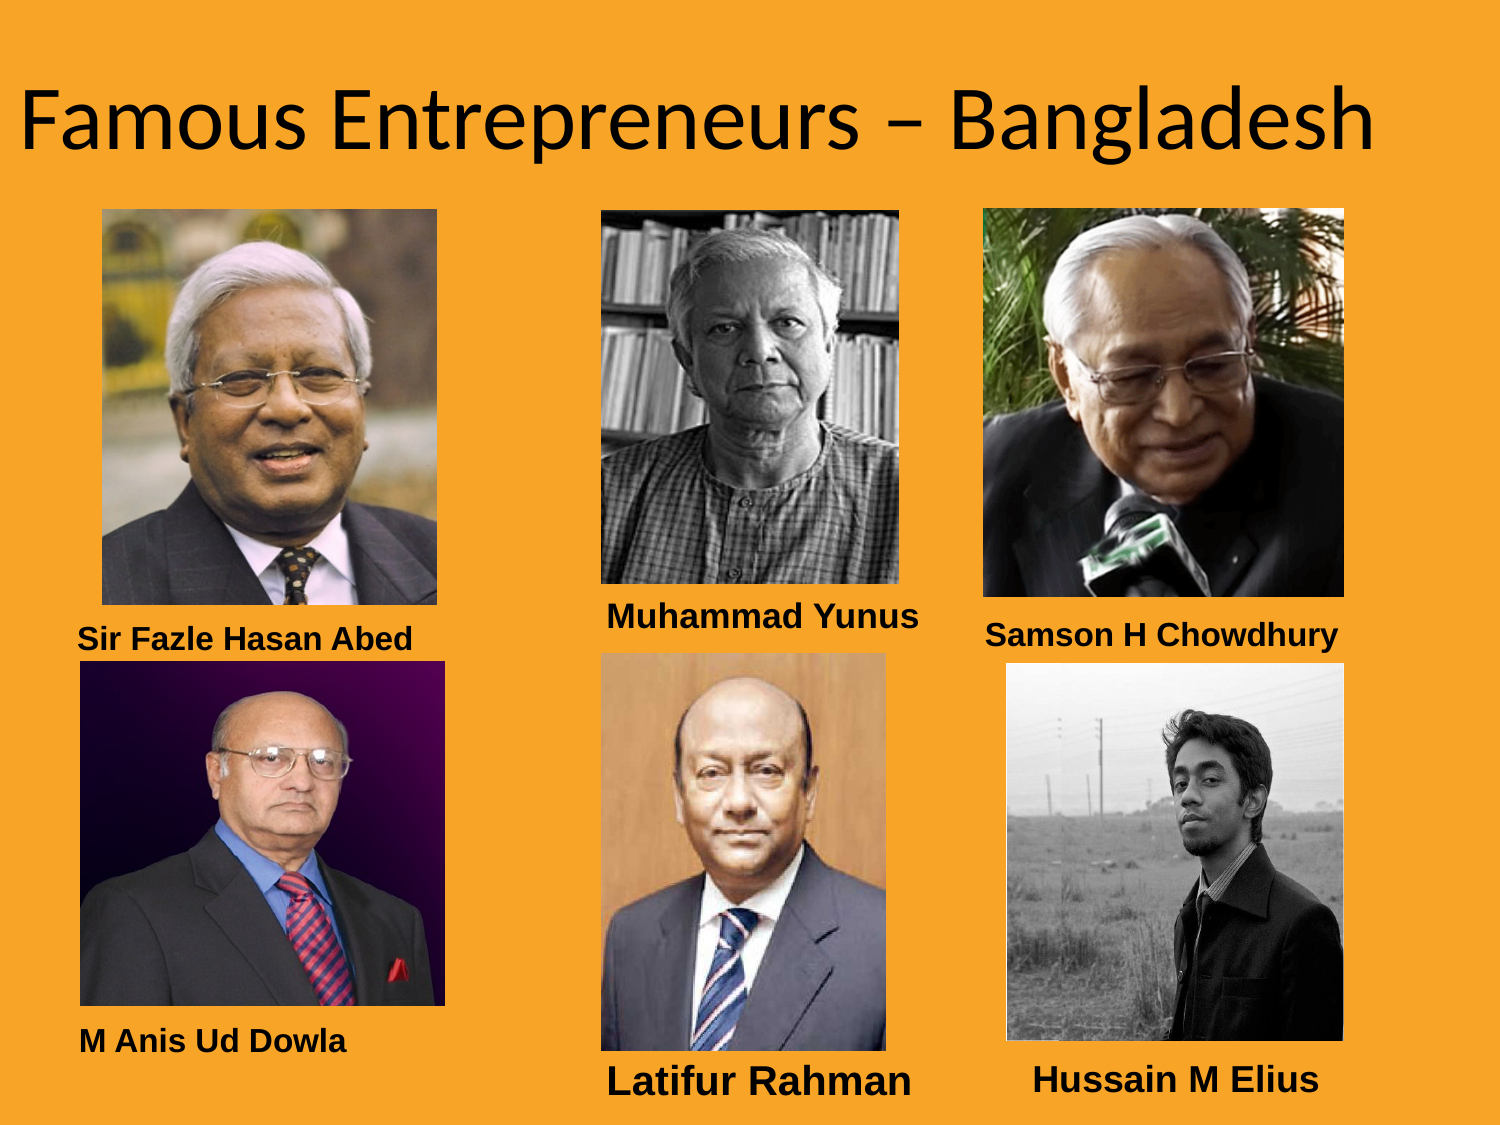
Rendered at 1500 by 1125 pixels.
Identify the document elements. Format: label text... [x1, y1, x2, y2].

picture [101, 208, 437, 605]
text_box M Anis Ud Dowla [64, 1011, 475, 1067]
text_box Latifur Rahman [591, 1046, 963, 1112]
text_box Hussain M Elius [1017, 1047, 1378, 1107]
title Famous Entrepreneurs – Bangladesh [0, 18, 1399, 207]
text_box Sir Fazle Hasan Abed [62, 610, 474, 665]
picture [983, 208, 1344, 597]
picture [1006, 663, 1344, 1041]
text_box Samson H Chowdhury [970, 605, 1420, 661]
text_box Muhammad Yunus [591, 585, 956, 643]
picture [80, 661, 445, 1007]
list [601, 210, 899, 584]
picture [600, 653, 886, 1051]
